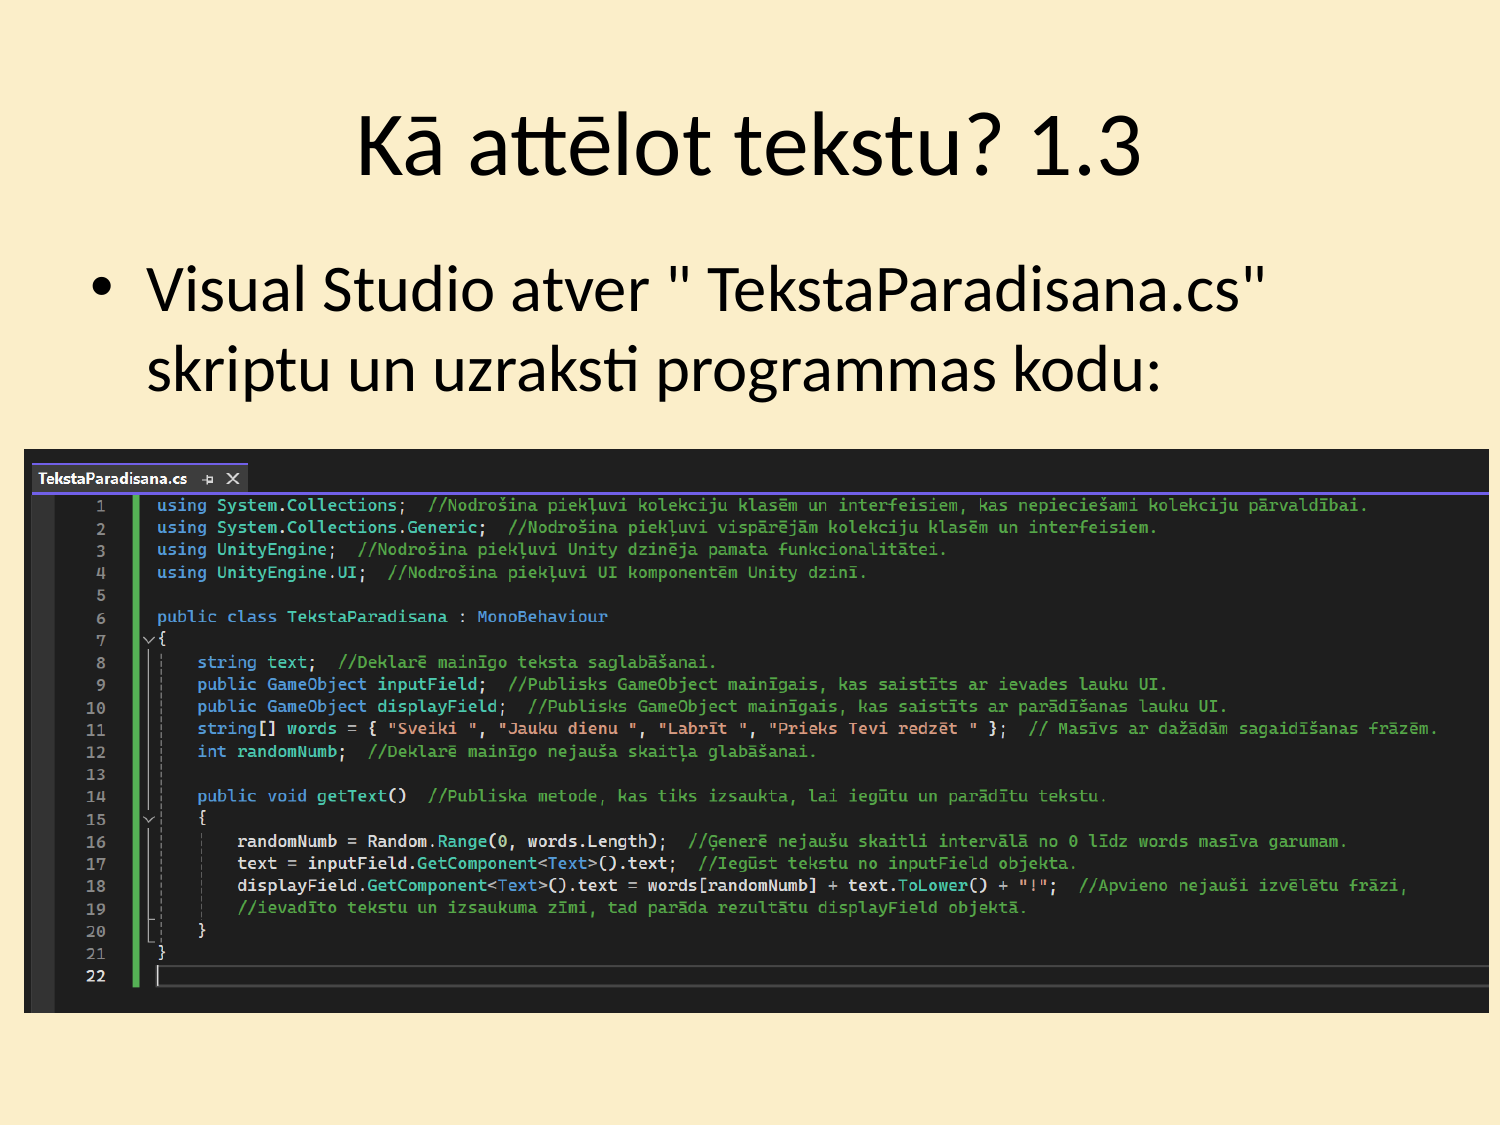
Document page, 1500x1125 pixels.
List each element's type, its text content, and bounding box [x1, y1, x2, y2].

picture [24, 449, 1489, 1013]
title Kā attēlot tekstu? 1.3 [75, 45, 1425, 233]
list Visual Studio atver " TekstaParadisana.cs" skriptu un uzraksti programmas kodu: [75, 237, 1425, 448]
